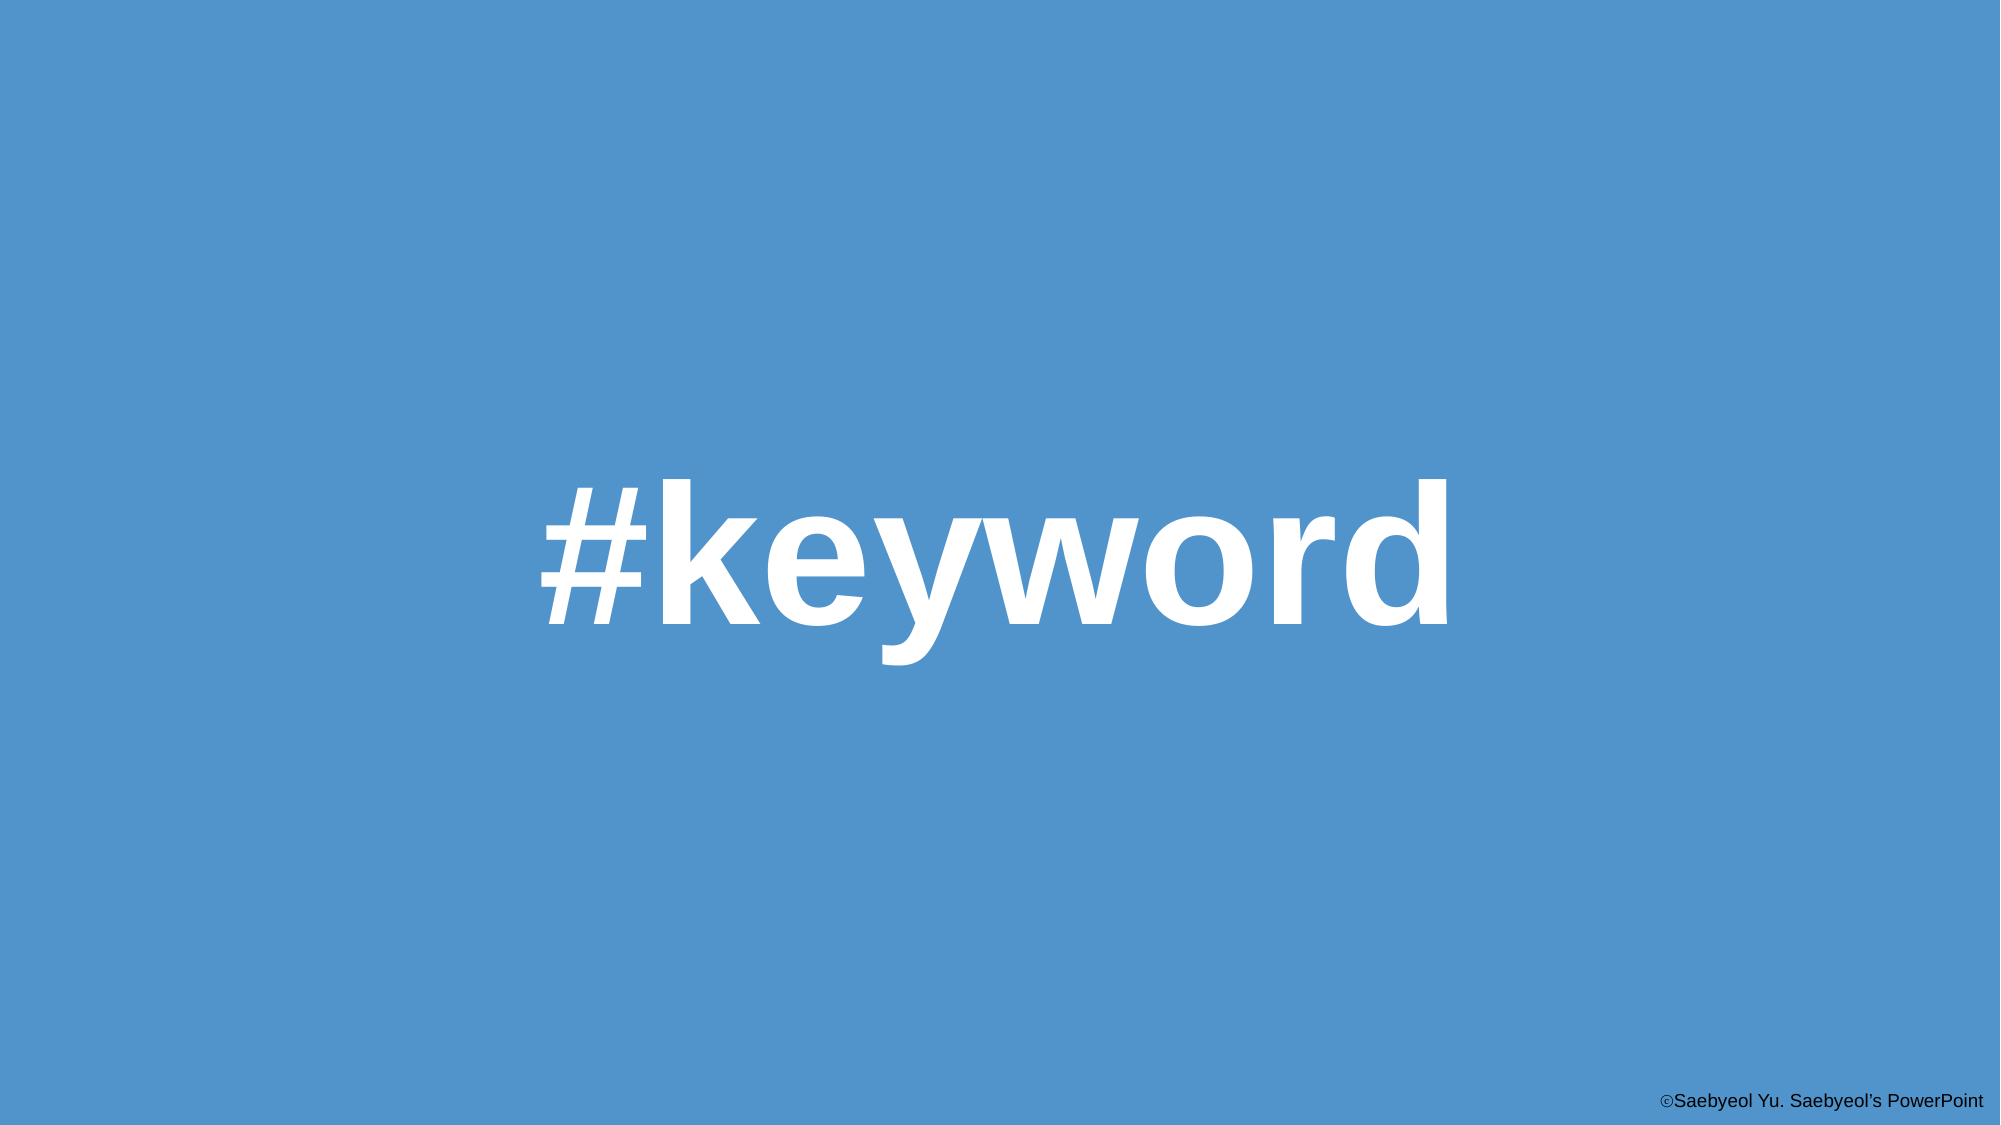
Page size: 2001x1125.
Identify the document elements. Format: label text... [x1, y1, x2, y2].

text_box #keyword [523, 417, 1477, 673]
